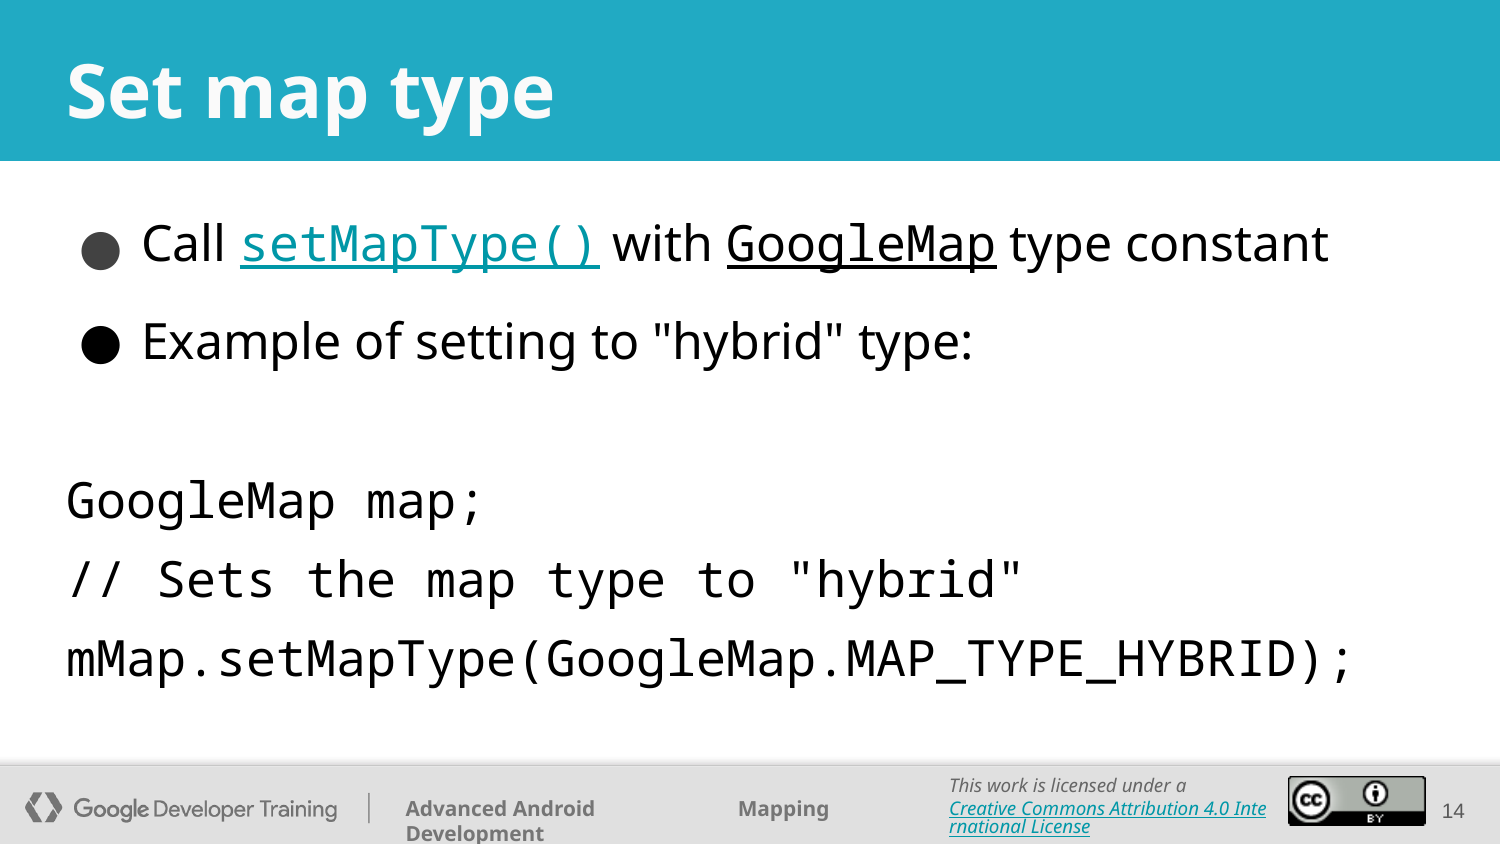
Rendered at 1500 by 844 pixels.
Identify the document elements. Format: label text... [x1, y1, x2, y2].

title Set map type [51, 28, 1449, 122]
slide_number ‹#› [1389, 777, 1480, 842]
picture [0, 161, 1500, 844]
list Call setMapType() with GoogleMap type constant Example of setting to "hybrid" type: GoogleMap map; // Sets the map type to "hybrid" mMap.setMapType(GoogleMap.MAP_TYPE_HYBRID); [51, 185, 1449, 745]
